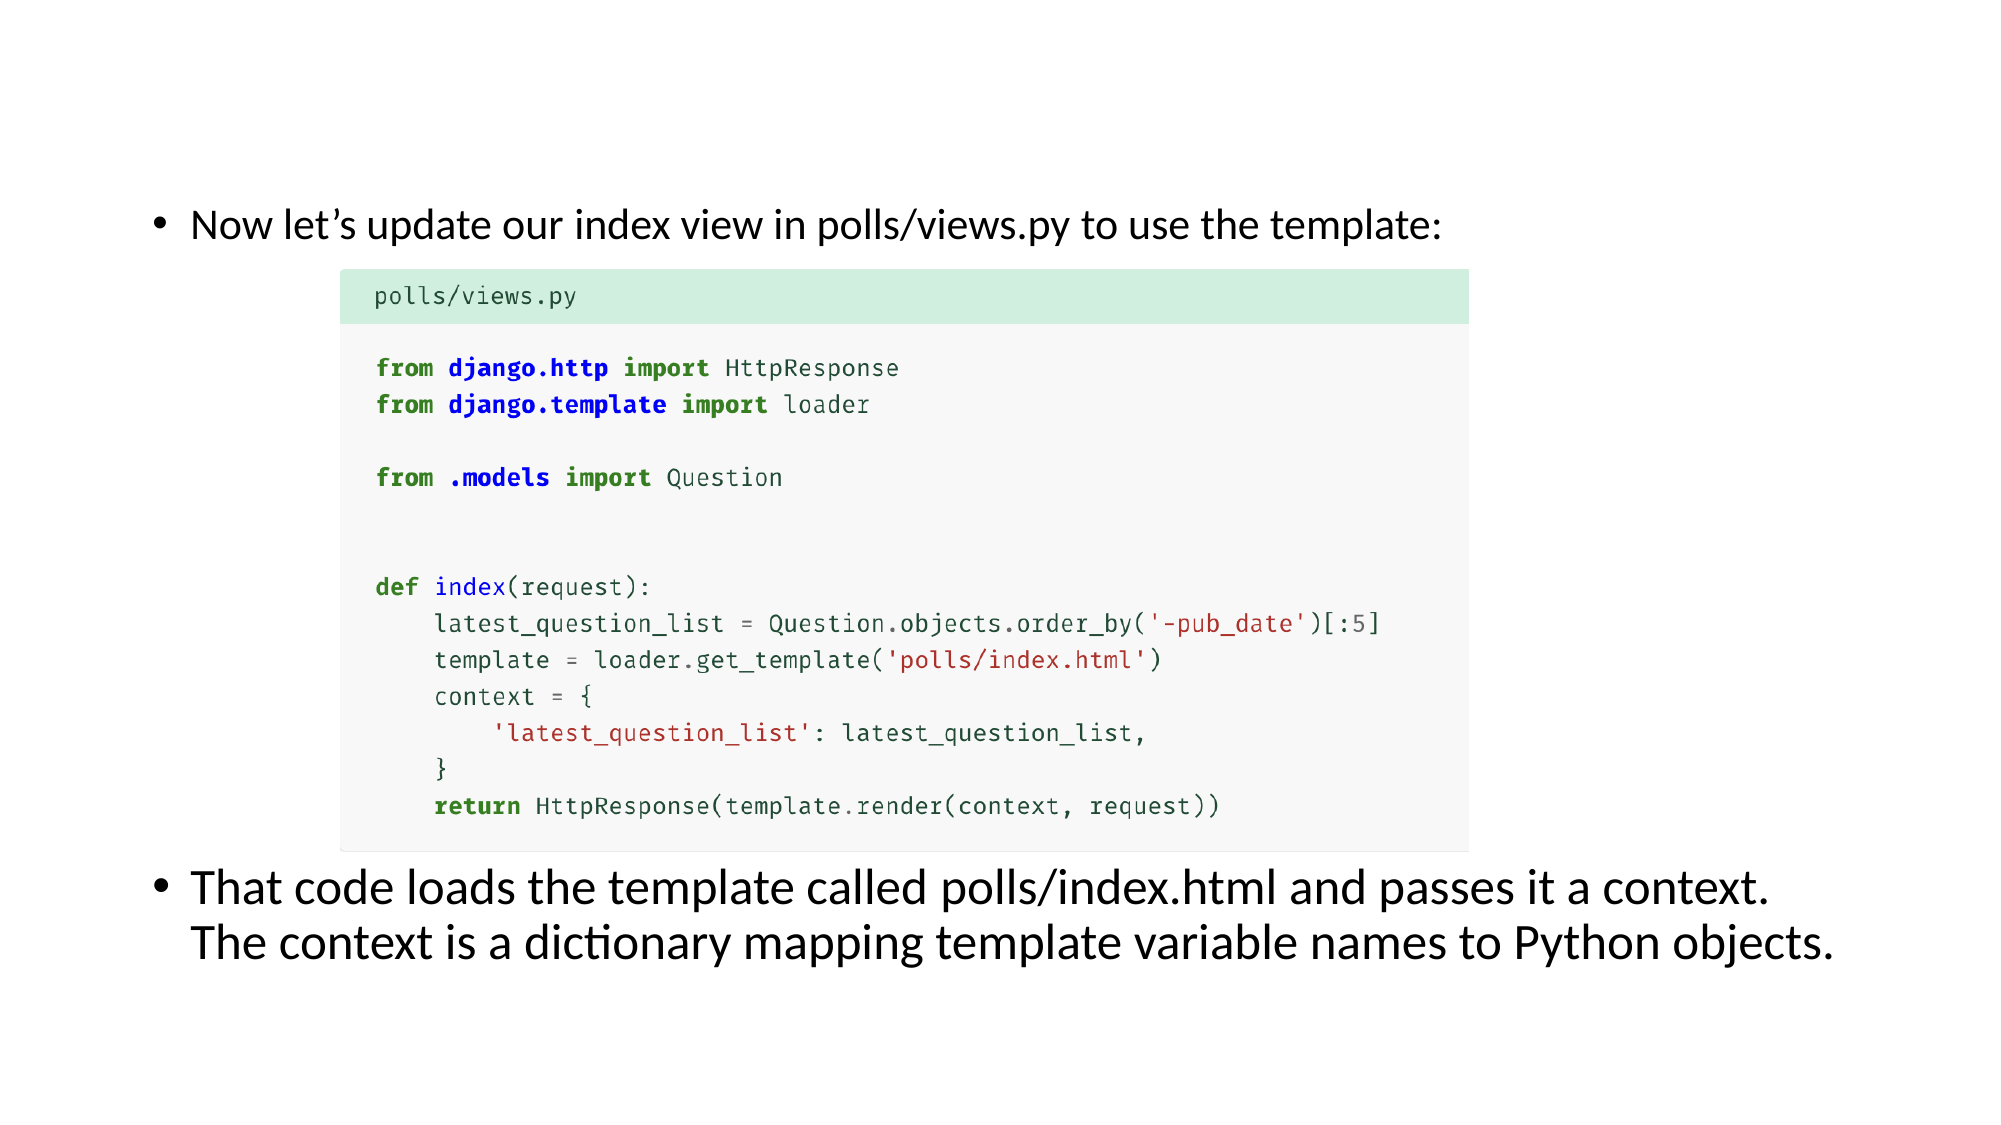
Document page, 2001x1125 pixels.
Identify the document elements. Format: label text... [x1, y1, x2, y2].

list Now let’s update our index view in polls/views.py to use the template: That code loads the template called polls/index.html and passes it a context. The context is a dictionary mapping template variable names to Python objects. [137, 131, 1863, 1014]
picture [340, 267, 1469, 858]
